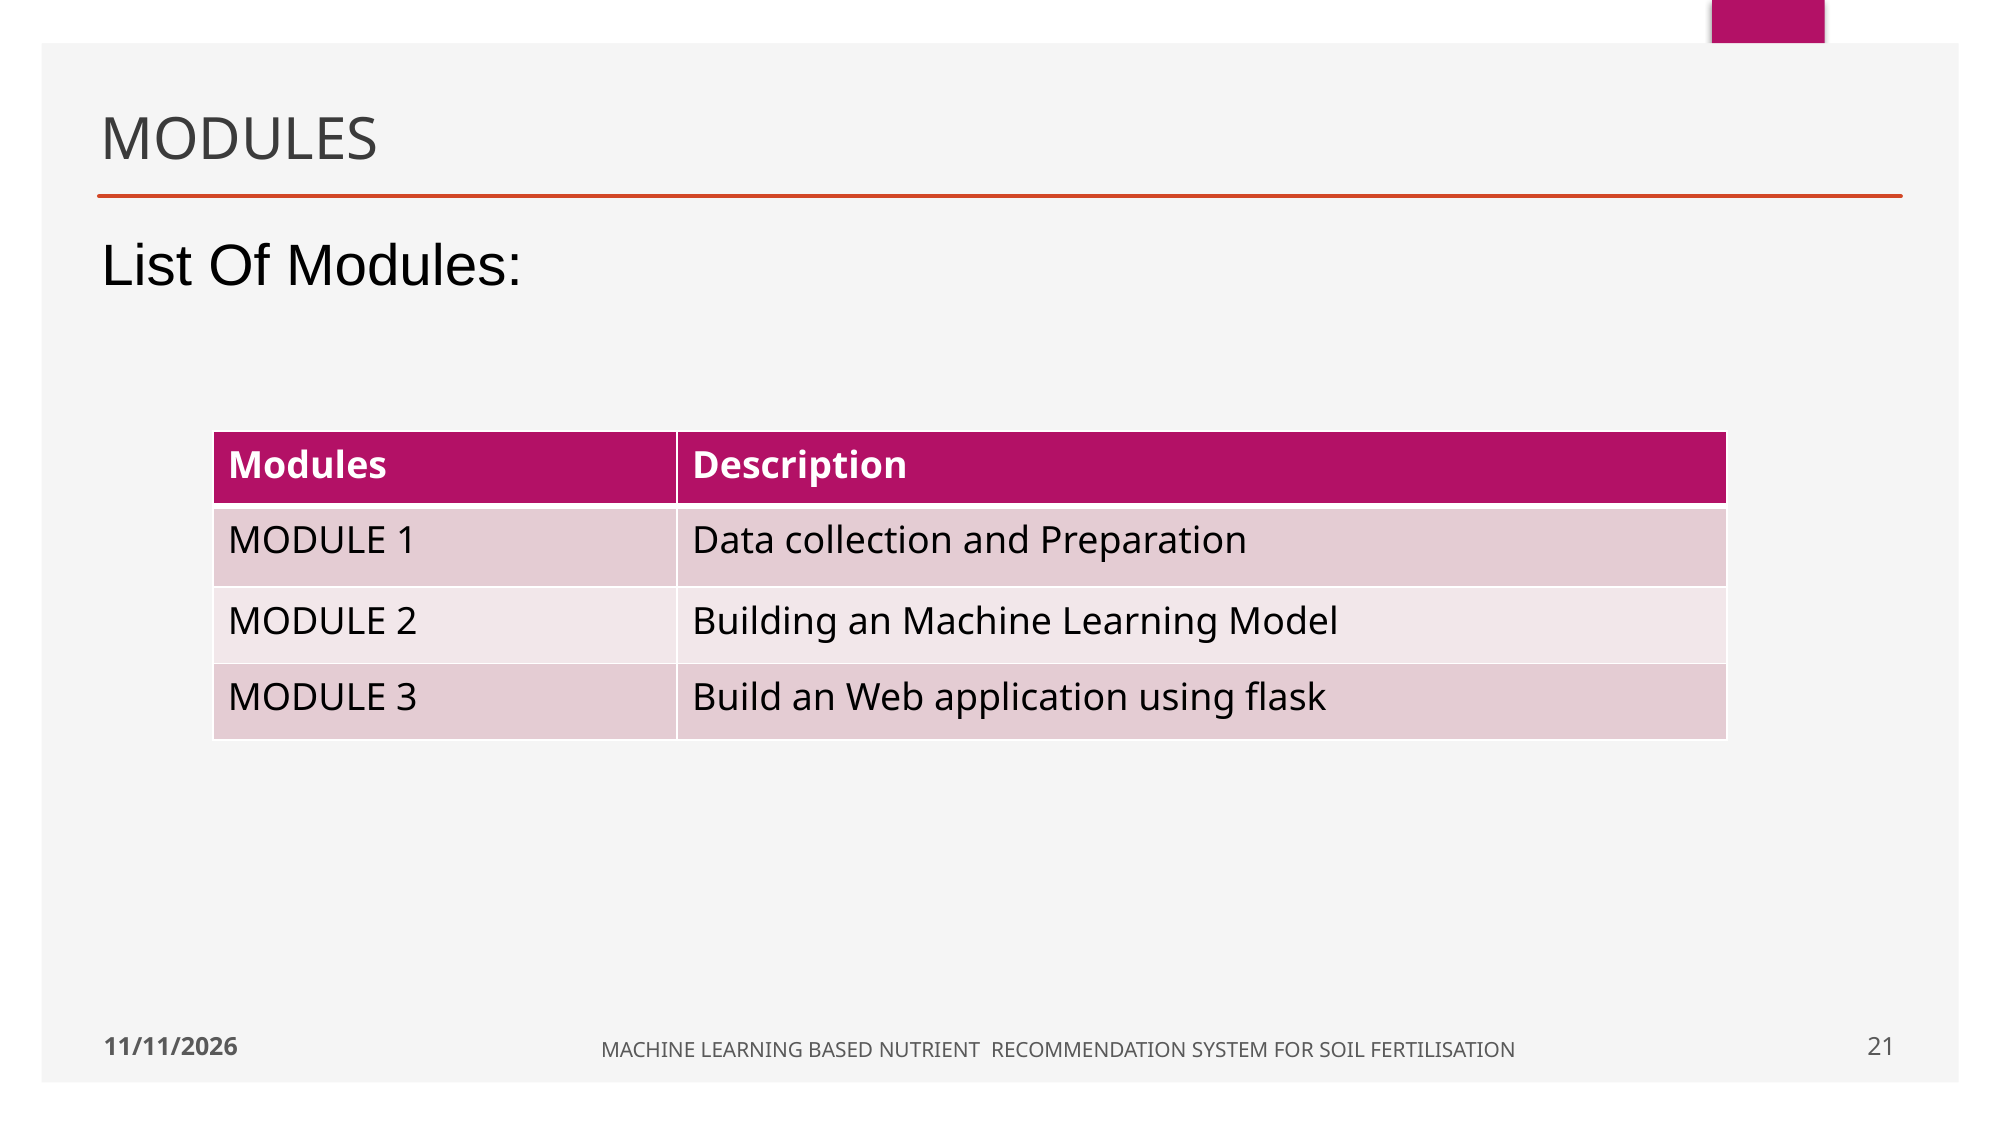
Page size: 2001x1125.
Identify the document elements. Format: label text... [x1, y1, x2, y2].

title MODULES [85, 73, 1214, 179]
table_cell MODULE 3 [214, 664, 676, 739]
table_cell MODULE 2 [214, 588, 676, 663]
table_cell MODULE 1 [214, 509, 676, 586]
table_header Modules [214, 432, 676, 503]
text_box MACHINE LEARNING BASED NUTRIENT RECOMMENDATION SYSTEM FOR SOIL FERTILISATION [569, 1019, 1548, 1079]
table_cell Data collection and Preparation [678, 509, 1726, 586]
table_cell Building an Machine Learning Model [678, 588, 1726, 663]
table_cell Build an Web application using flask [678, 664, 1726, 739]
slide_number 20 [1373, 1017, 1911, 1078]
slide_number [88, 1017, 626, 1078]
table_header Description [678, 432, 1726, 503]
text_box List Of Modules: [86, 219, 1050, 395]
